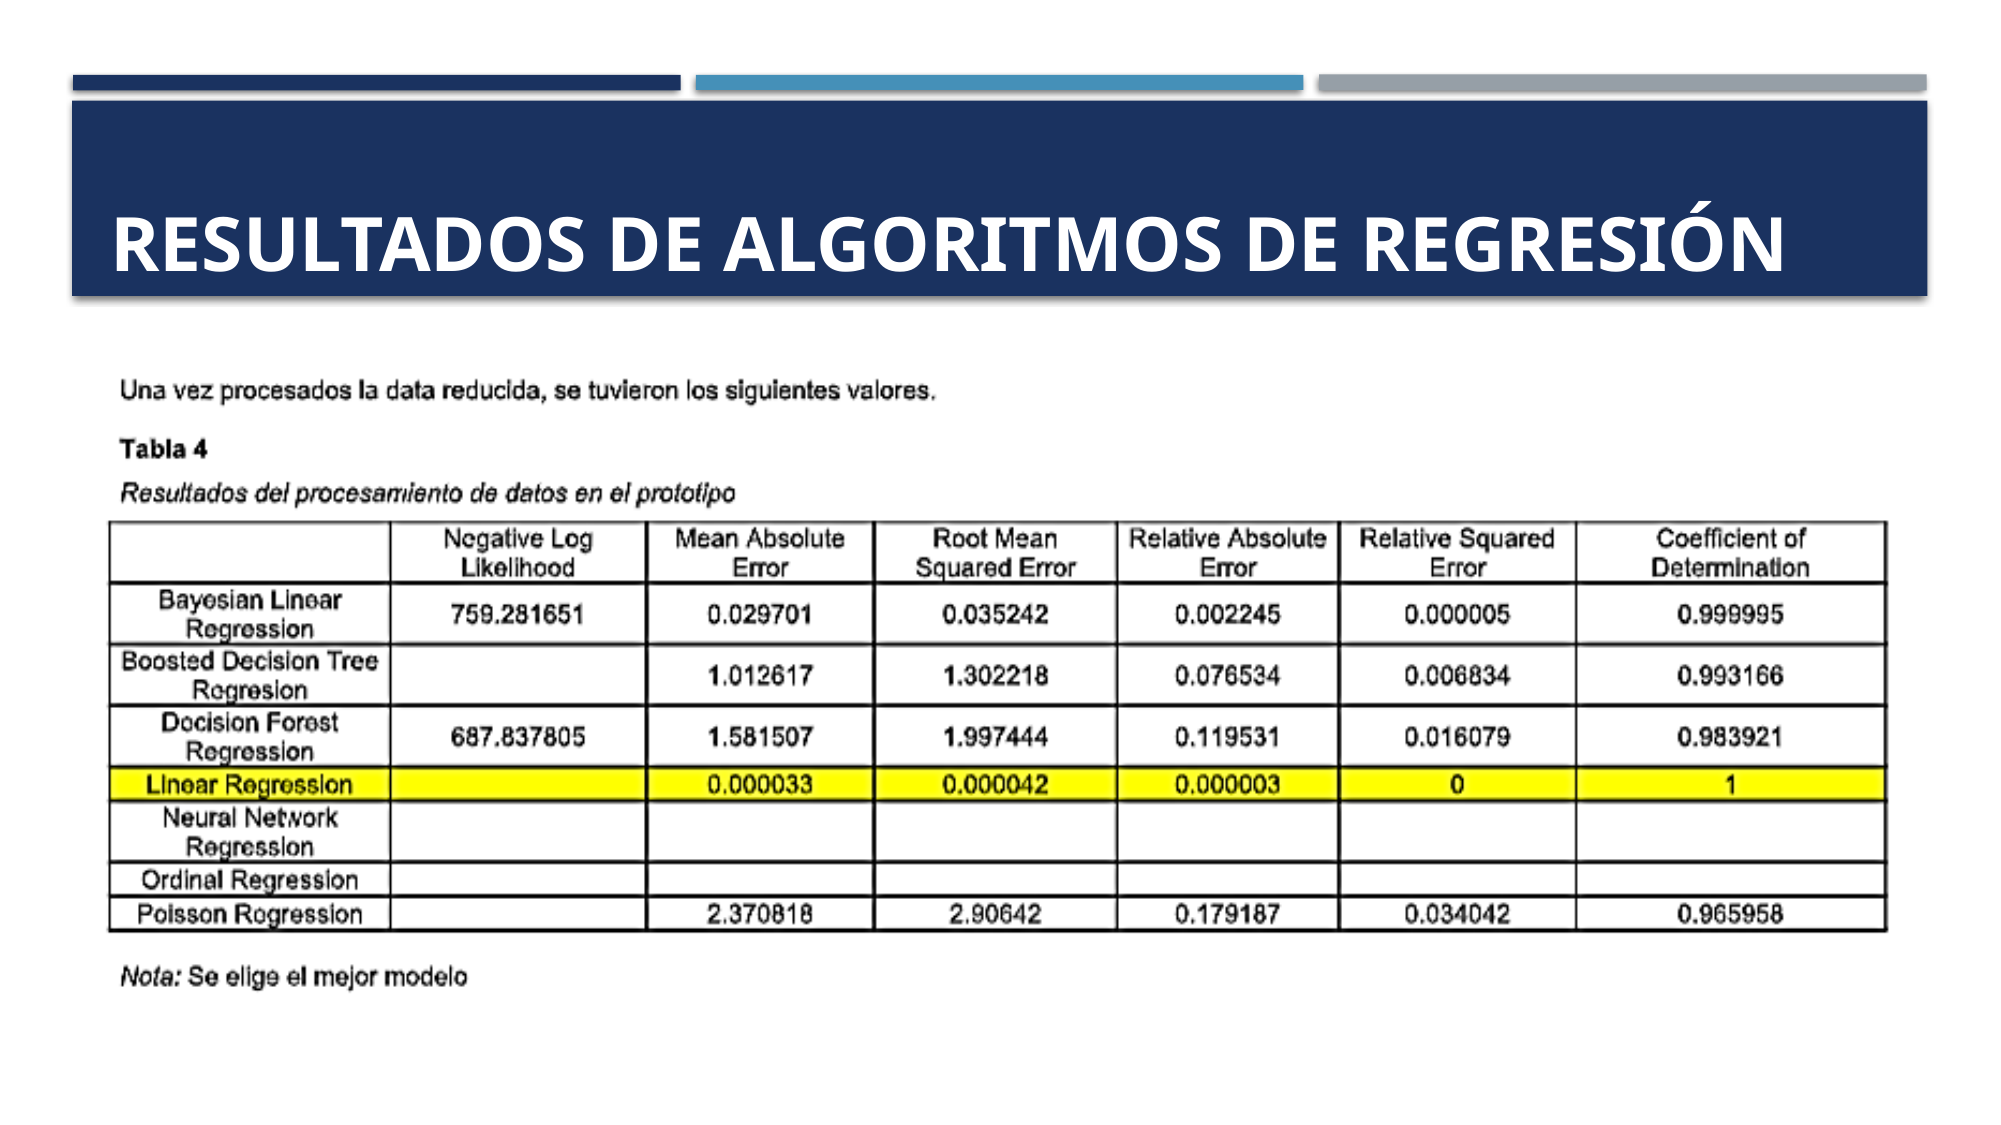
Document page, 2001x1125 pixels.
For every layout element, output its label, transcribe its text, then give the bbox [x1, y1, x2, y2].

picture [91, 369, 1909, 1005]
title Resultados de algoritmos de regresión [95, 127, 1905, 295]
